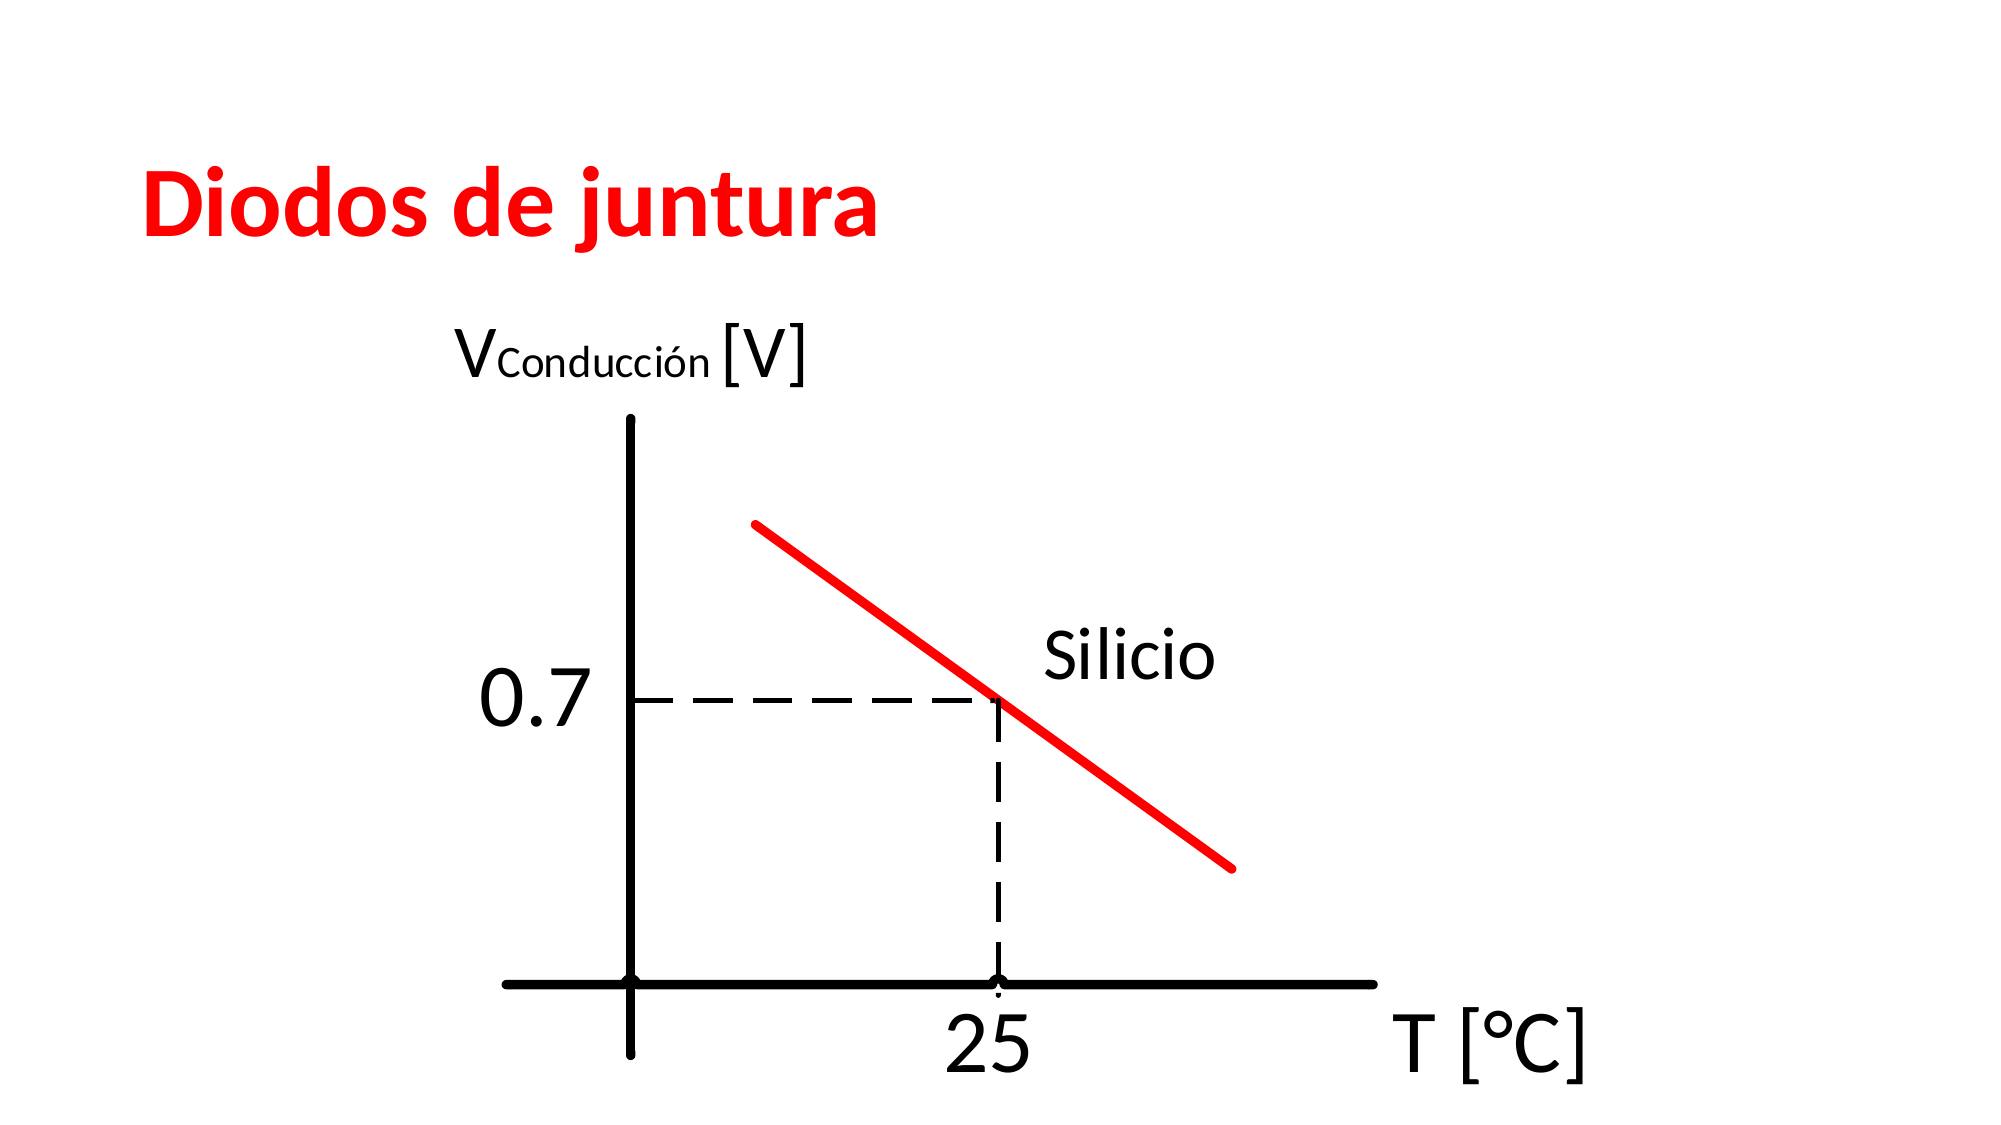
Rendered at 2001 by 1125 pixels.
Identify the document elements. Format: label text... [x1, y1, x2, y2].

text_box Diodos de juntura [126, 128, 1457, 264]
picture [414, 285, 1634, 1125]
